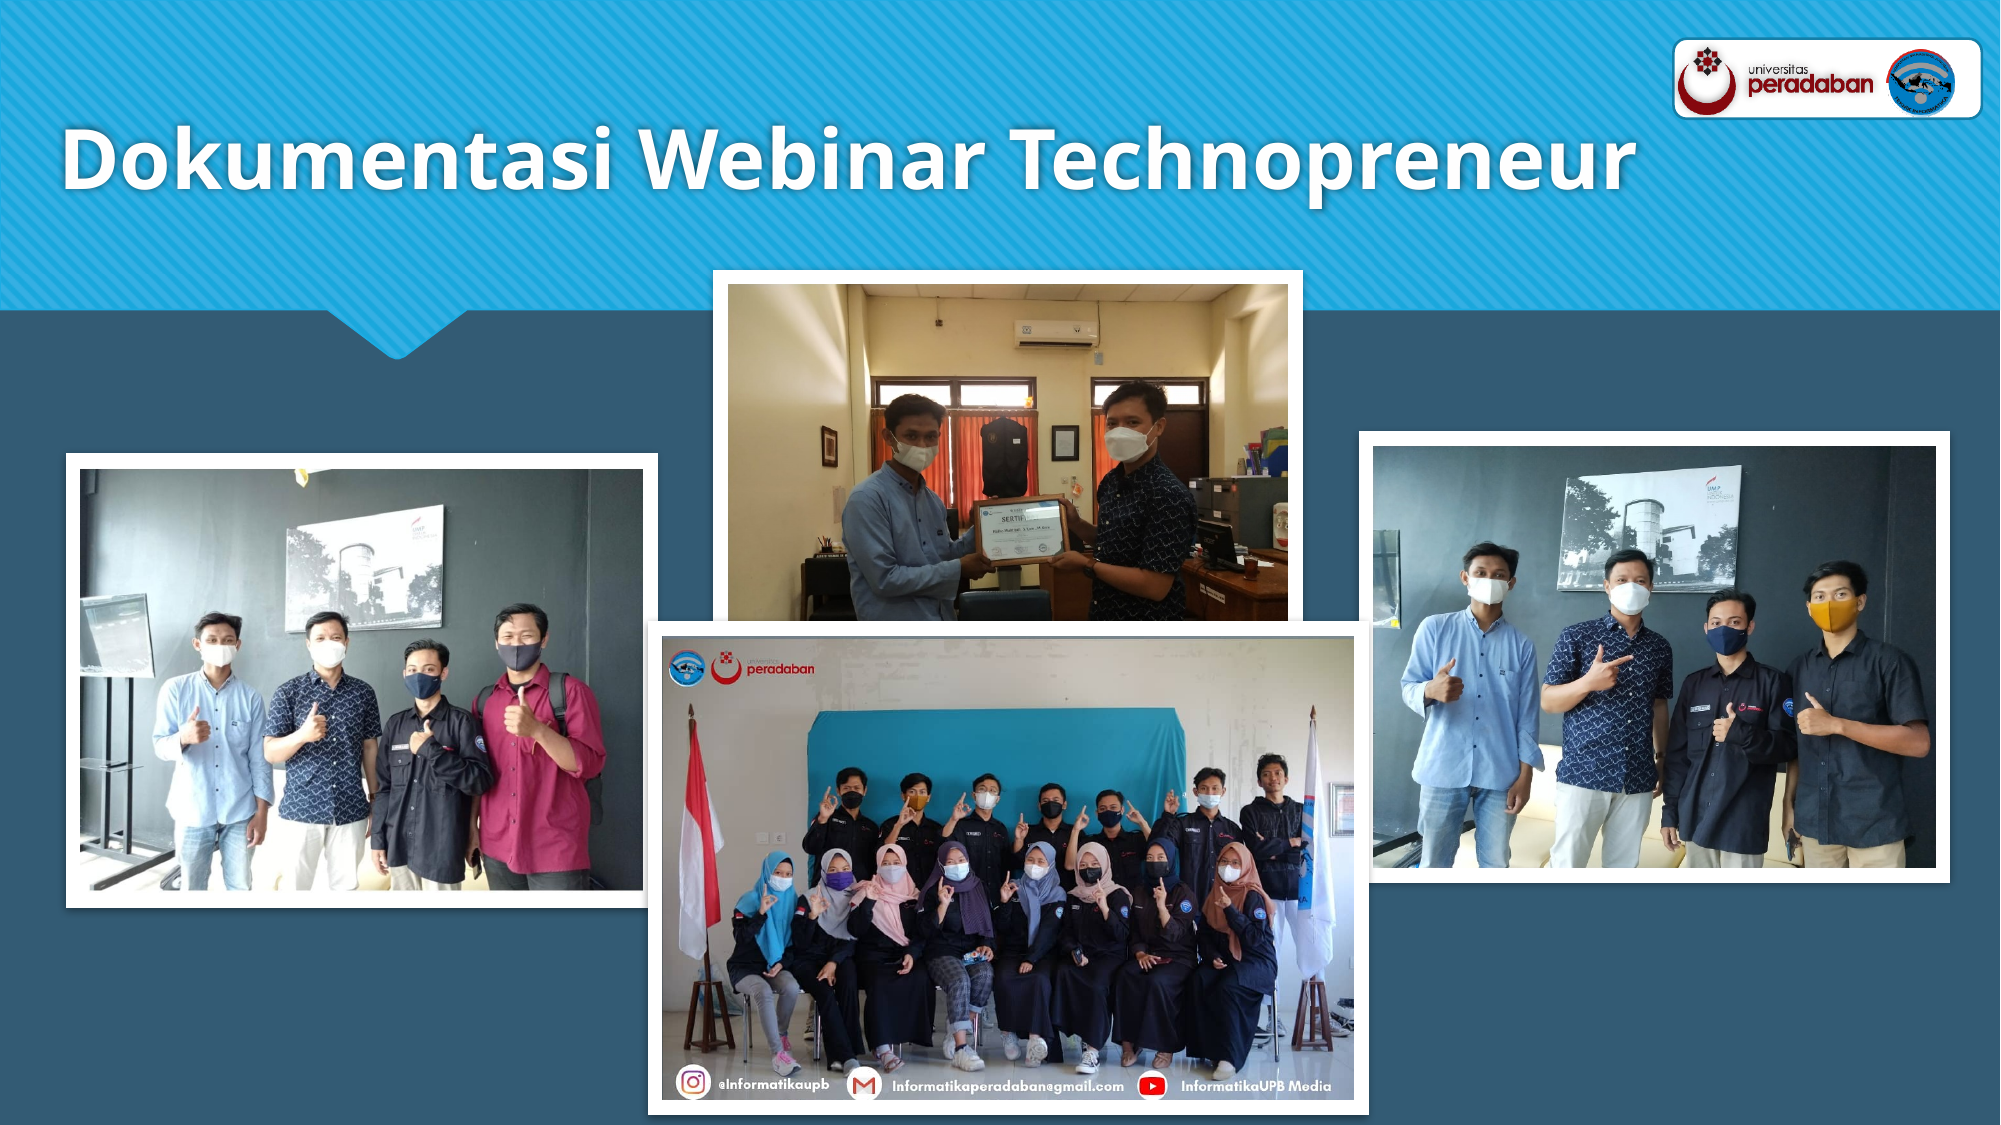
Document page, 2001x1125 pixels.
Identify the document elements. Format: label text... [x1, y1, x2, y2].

picture [1372, 445, 1936, 869]
picture [1886, 48, 1955, 117]
picture [80, 467, 644, 895]
title Dokumentasi Webinar Technopreneur [43, 54, 1778, 214]
text_box [1672, 37, 1984, 121]
picture [662, 283, 1355, 1101]
picture [1678, 47, 1878, 116]
